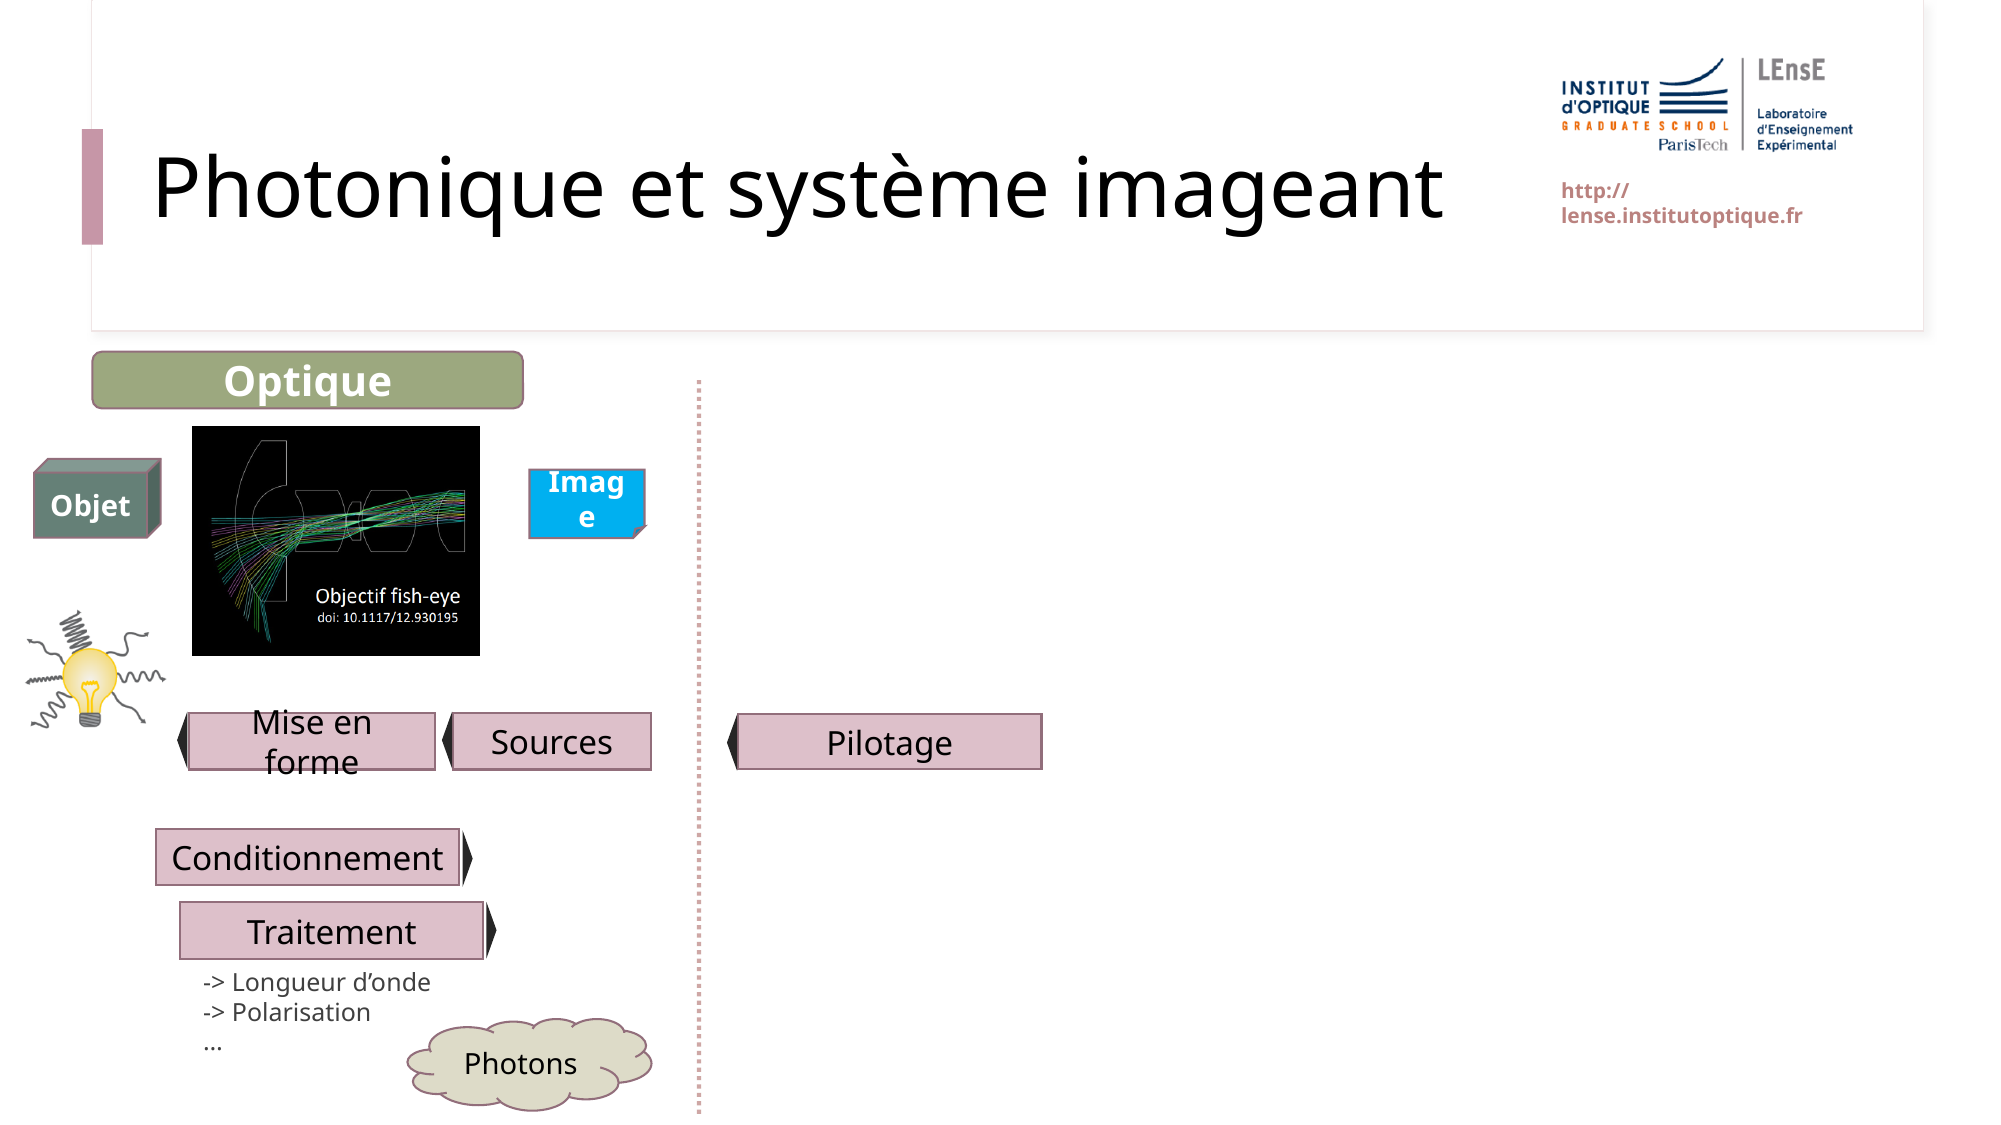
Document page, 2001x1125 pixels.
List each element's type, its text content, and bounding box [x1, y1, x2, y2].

text_box [176, 711, 189, 769]
text_box Photonique et système imageant [136, 94, 1805, 288]
text_box -> Longueur d’onde -> Polarisation … [188, 958, 485, 1064]
picture [1532, 27, 1882, 171]
text_box Informatique [39, 460, 157, 471]
text_box Objet [33, 457, 162, 539]
text_box Mise en forme [188, 712, 436, 771]
text_box Pilotage [737, 713, 1043, 770]
text_box Photons [406, 1018, 653, 1112]
text_box [461, 829, 474, 888]
text_box Traitement [179, 901, 484, 960]
picture [192, 426, 480, 656]
text_box Sources [452, 712, 652, 771]
text_box [485, 901, 498, 959]
picture [16, 606, 176, 743]
text_box Optique [91, 350, 525, 410]
text_box http://lense.institutoptique.fr [1546, 171, 1872, 236]
text_box [440, 711, 454, 769]
text_box Image [528, 468, 648, 540]
text_box Conditionnement [155, 828, 460, 886]
text_box [725, 713, 739, 772]
